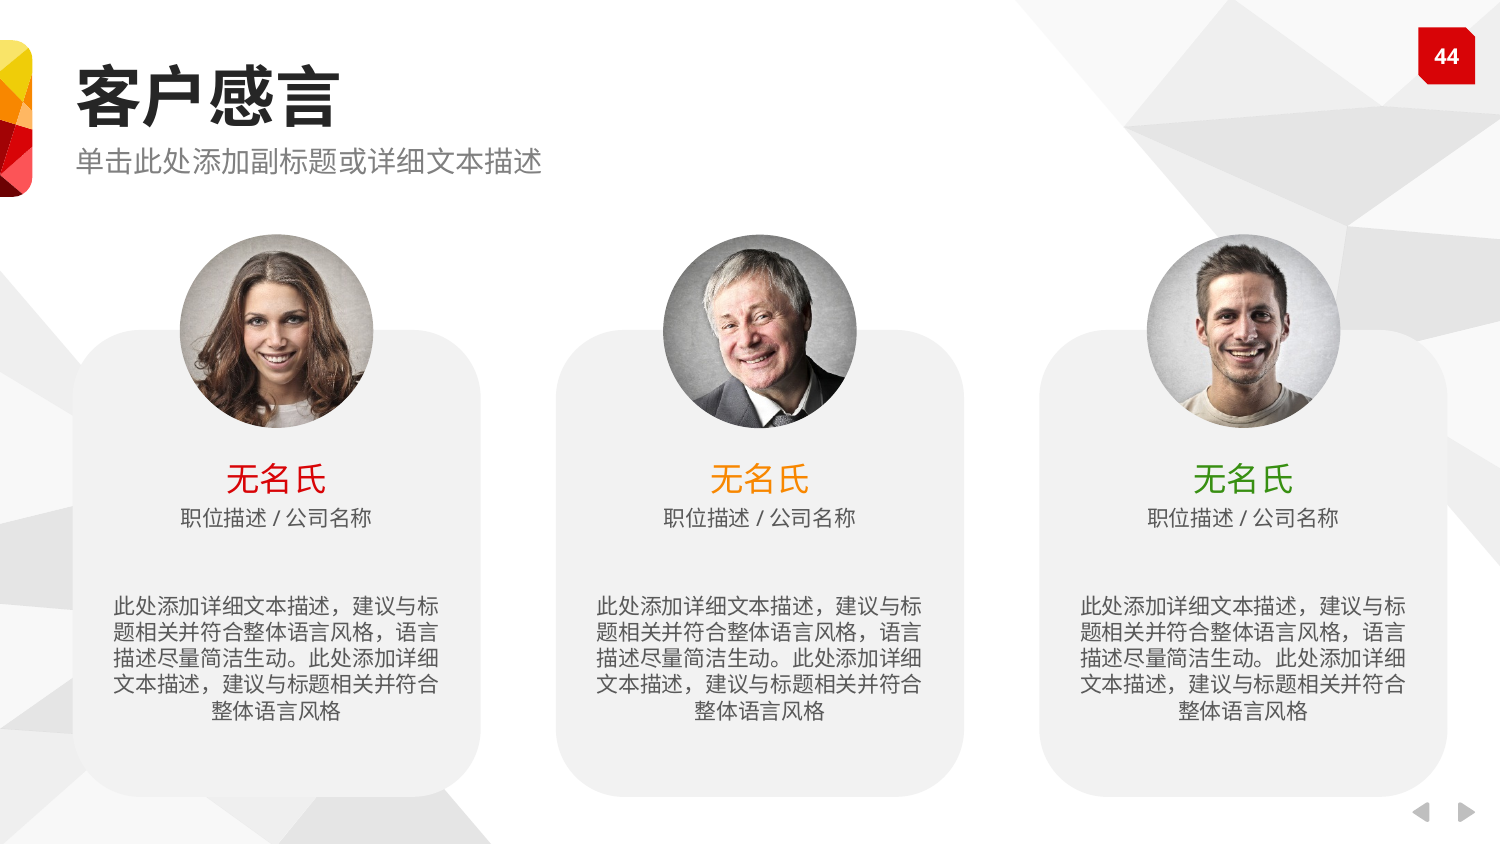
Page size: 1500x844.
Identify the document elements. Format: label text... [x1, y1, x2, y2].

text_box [74, 63, 863, 176]
picture [662, 234, 857, 429]
picture [1146, 234, 1341, 429]
picture [179, 234, 374, 429]
text_box 职位描述/公司名称 [1082, 504, 1405, 547]
text_box 此处添加详细文本描述，建议与标题相关并符合整体语言风格，语言描述尽量简洁生动。此处添加详细文本描述，建议与标题相关并符合整体语言风格 [578, 585, 942, 731]
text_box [0, 39, 33, 198]
text_box 职位描述/公司名称 [599, 504, 921, 547]
text_box 此处添加详细文本描述，建议与标题相关并符合整体语言风格，语言描述尽量简洁生动。此处添加详细文本描述，建议与标题相关并符合整体语言风格 [1061, 585, 1425, 731]
text_box [553, 327, 967, 799]
text_box [70, 327, 483, 799]
text_box 无名氏 [82, 462, 471, 505]
text_box 职位描述/公司名称 [115, 504, 438, 598]
text_box [1037, 327, 1450, 799]
text_box 此处添加详细文本描述，建议与标题相关并符合整体语言风格，语言描述尽量简洁生动。此处添加详细文本描述，建议与标题相关并符合整体语言风格 [95, 585, 459, 731]
text_box 无名氏 [1049, 462, 1438, 505]
text_box 无名氏 [565, 462, 955, 505]
